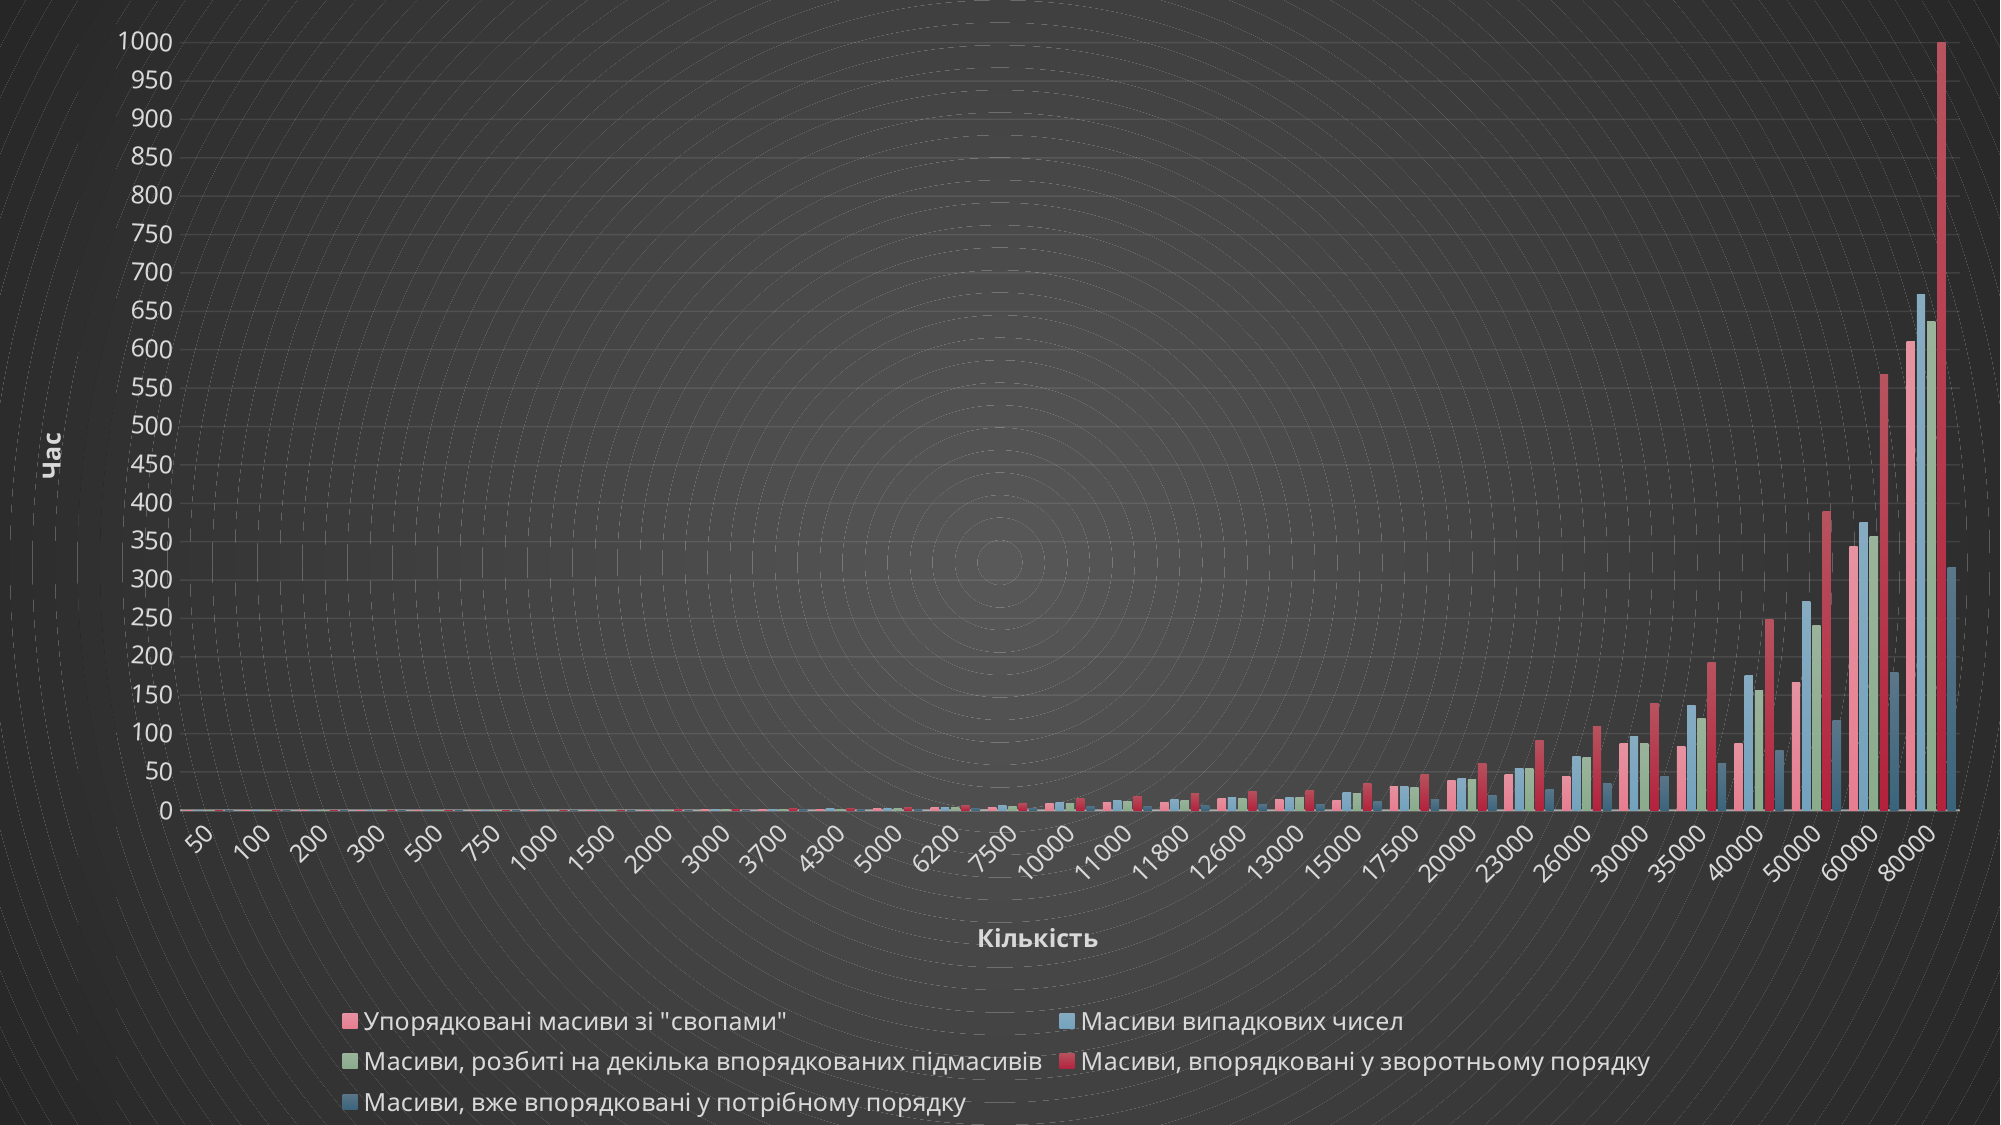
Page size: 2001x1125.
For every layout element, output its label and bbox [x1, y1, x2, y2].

chart [0, 0, 2000, 1125]
